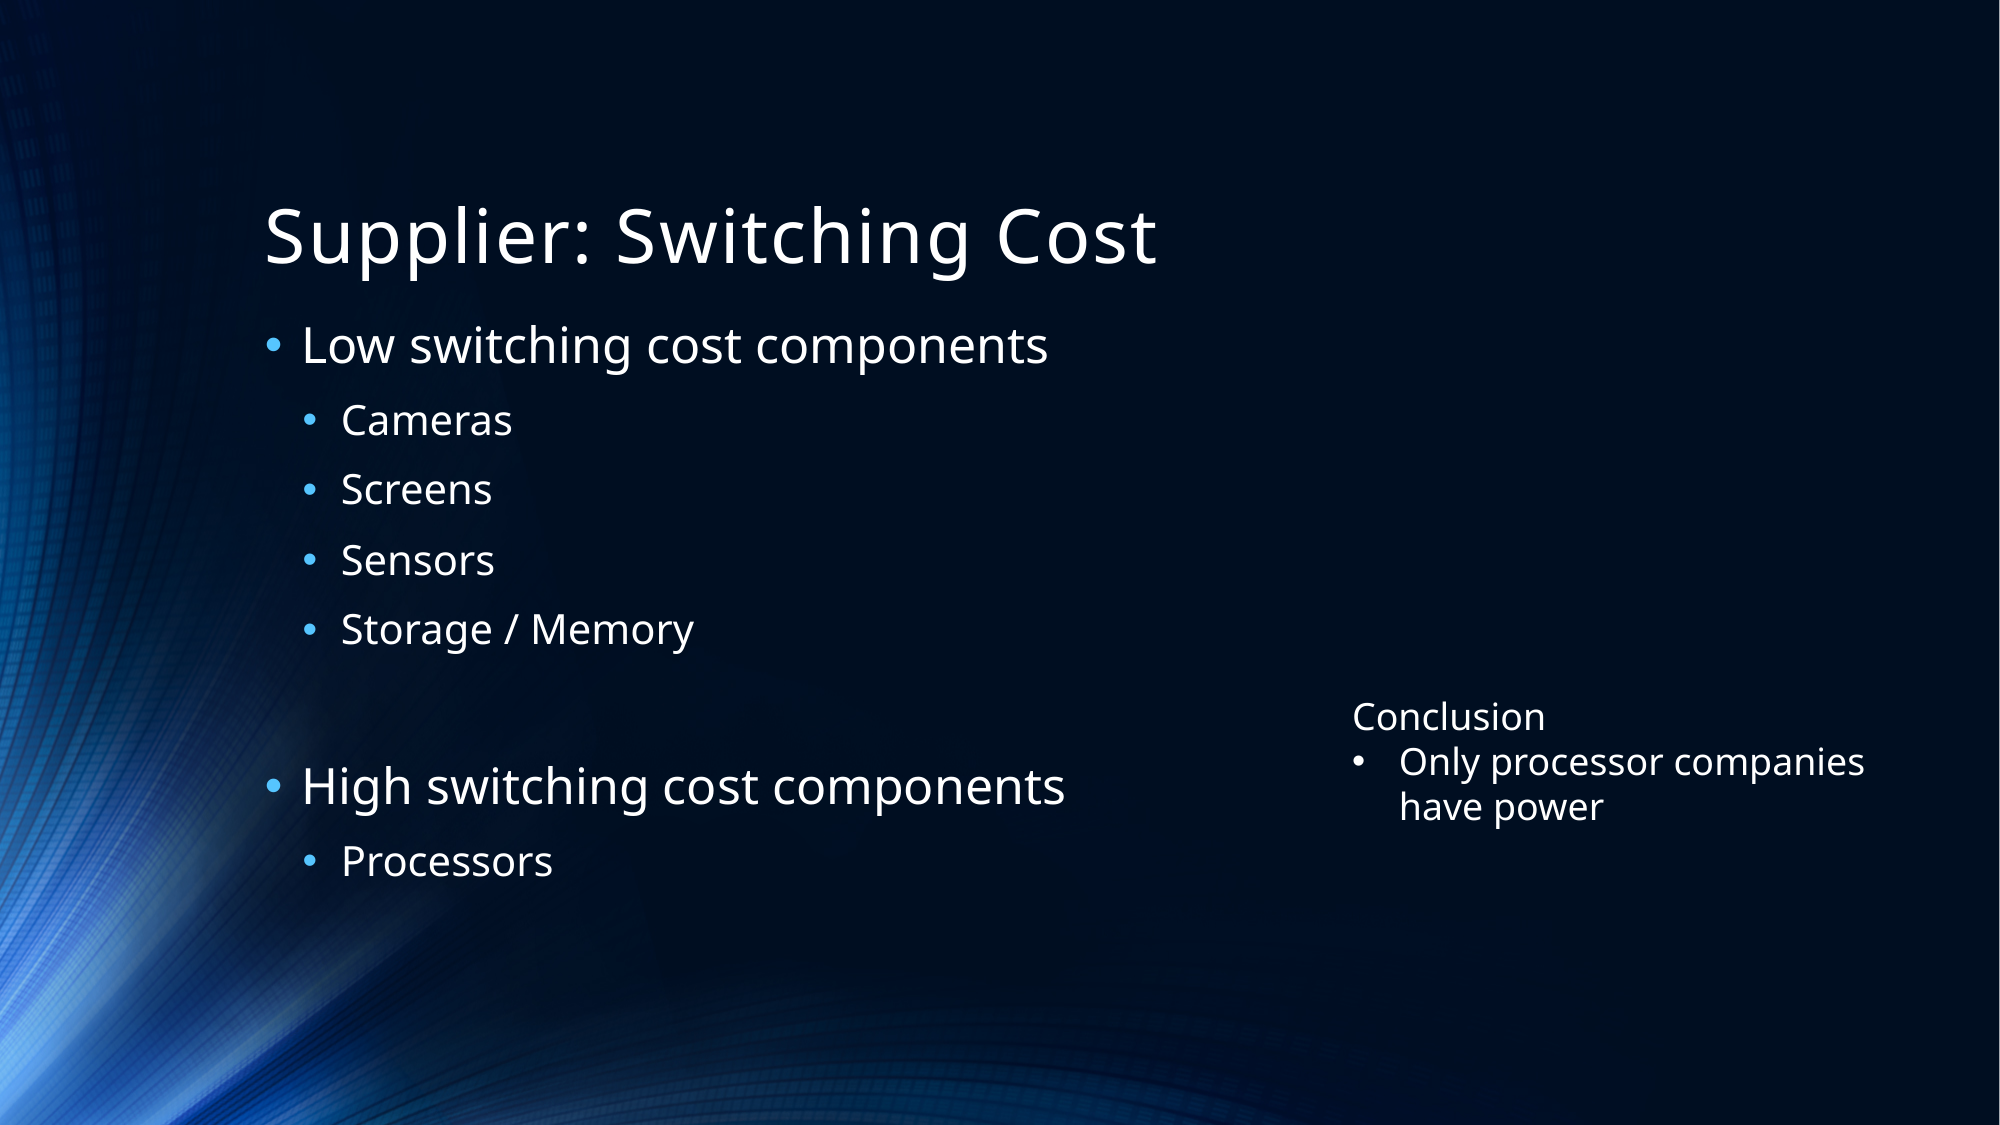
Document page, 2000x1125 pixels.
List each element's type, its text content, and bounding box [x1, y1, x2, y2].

title Supplier: Switching Cost [249, 62, 1750, 288]
text_box Conclusion Only processor companies have power [1337, 685, 1913, 836]
list Low switching cost components Cameras Screens Sensors Storage / Memory High switching cost components Processors [249, 312, 1749, 988]
picture [0, 0, 2000, 1125]
